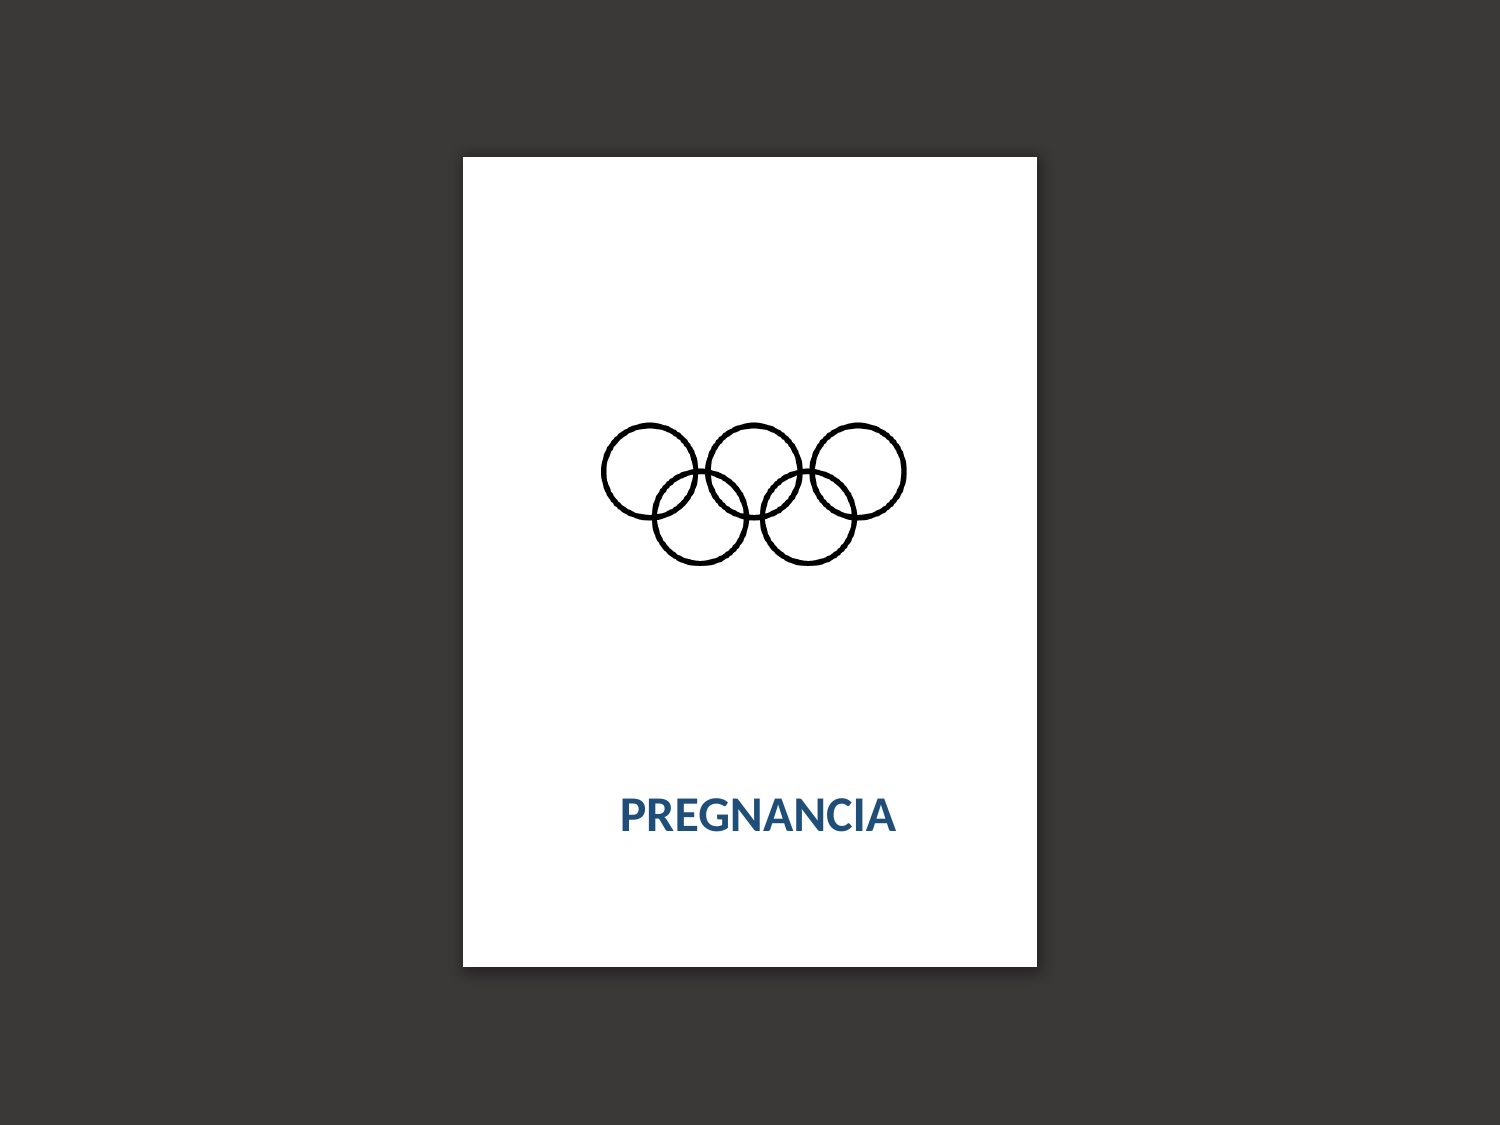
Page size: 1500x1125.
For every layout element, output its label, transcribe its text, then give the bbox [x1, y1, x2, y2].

text_box PREGNANCIA [512, 774, 1004, 850]
text_box [462, 156, 1038, 968]
picture [599, 422, 907, 566]
